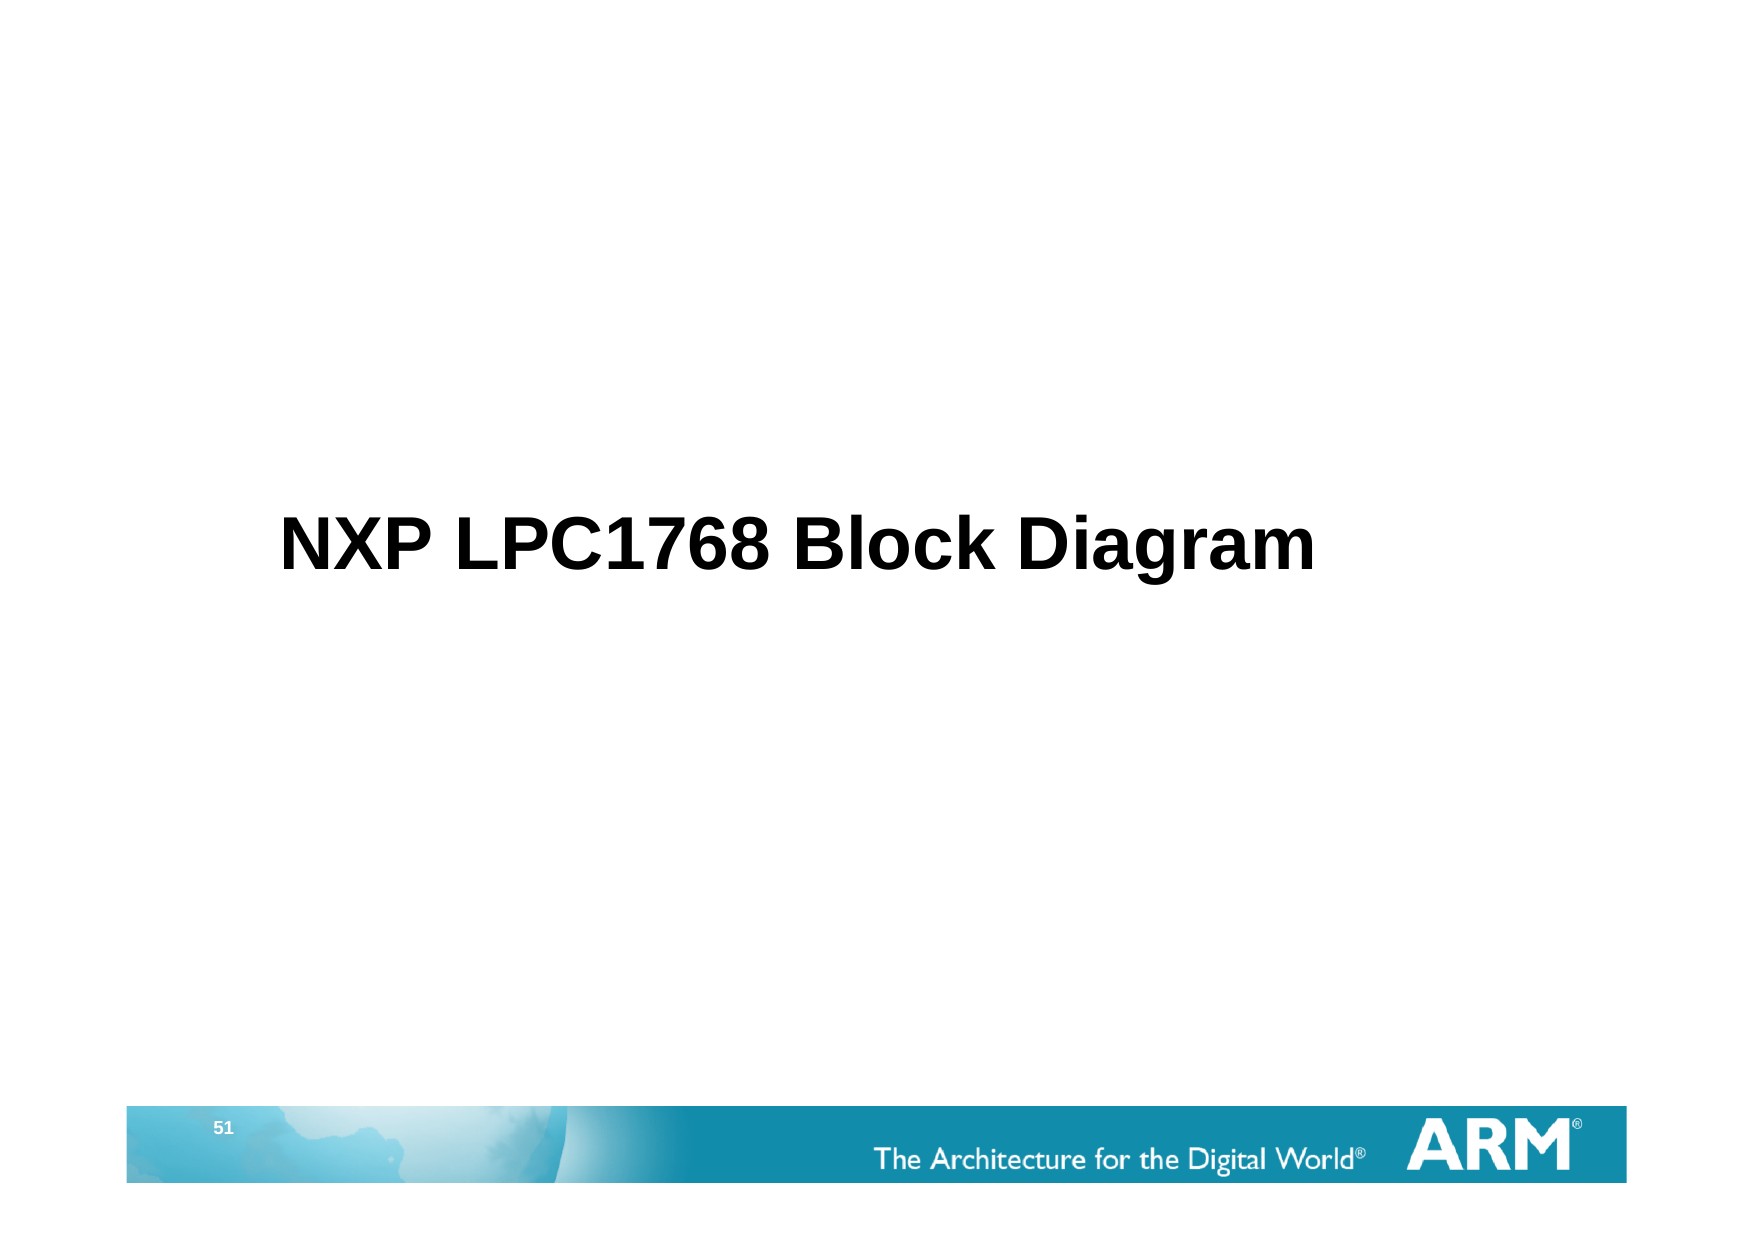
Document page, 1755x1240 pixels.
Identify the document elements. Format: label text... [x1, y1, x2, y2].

picture [126, 1106, 1627, 1183]
text_box NXP LPC1768 Block Diagram [277, 494, 1632, 587]
slide_number 51 [198, 1115, 275, 1176]
